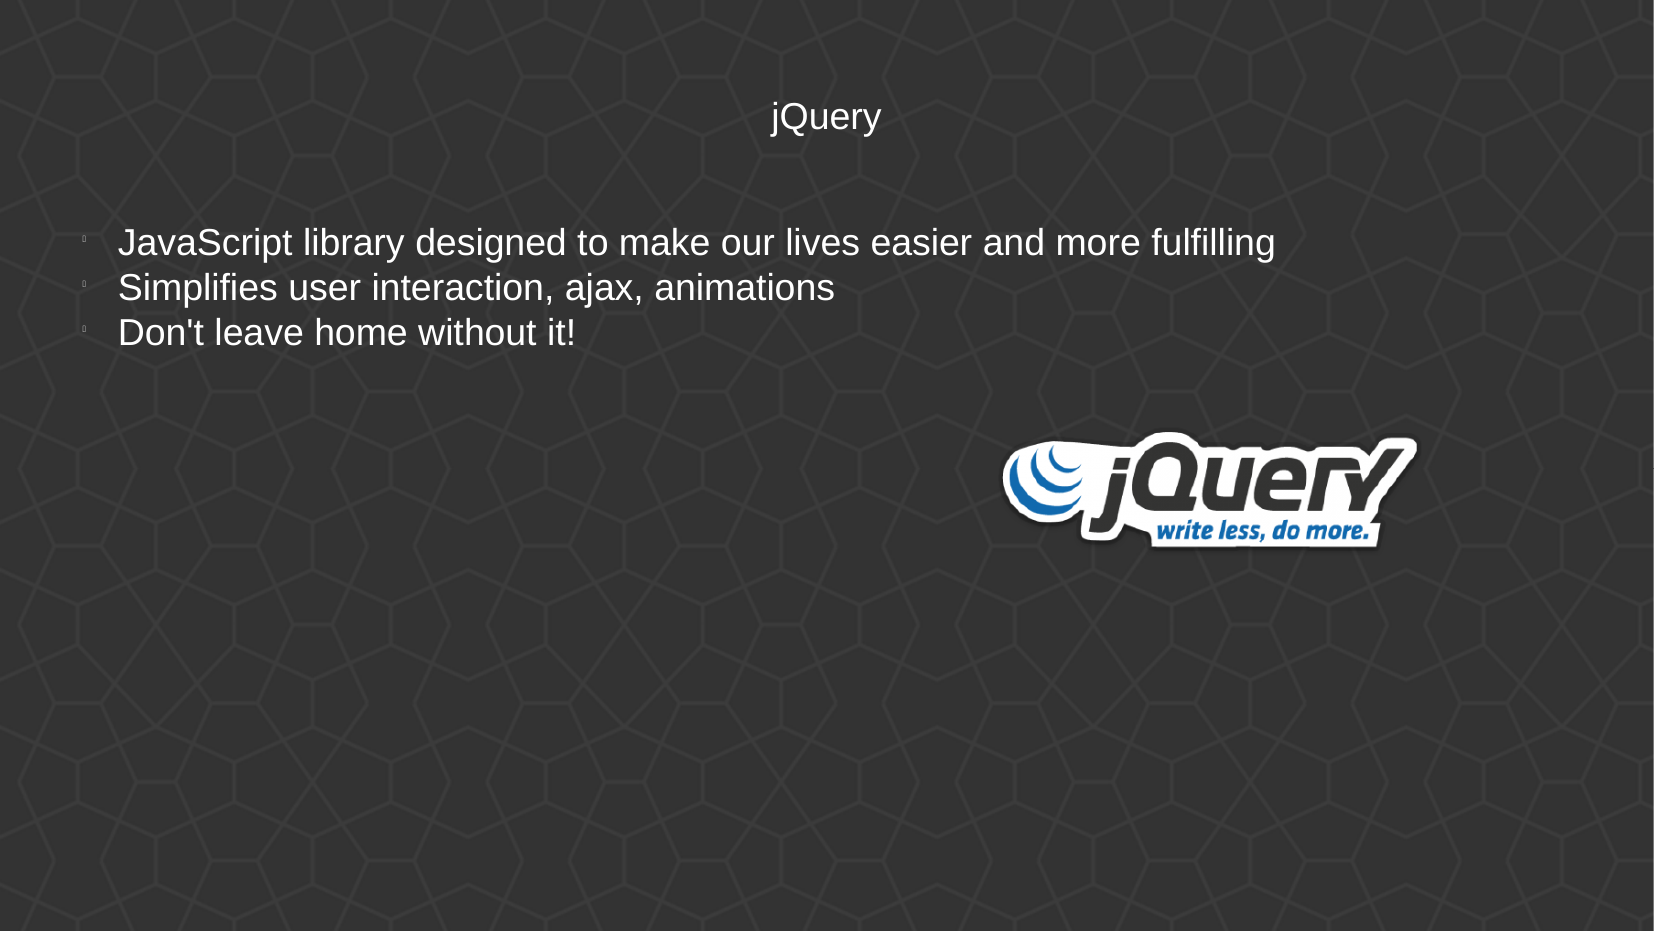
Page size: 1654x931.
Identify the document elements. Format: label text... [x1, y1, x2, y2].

text_box JavaScript library designed to make our lives easier and more fulfilling Simplifies user interaction, ajax, animations Don't leave home without it! [82, 217, 809, 757]
text_box jQuery [82, 37, 1571, 193]
picture [0, 0, 1654, 931]
